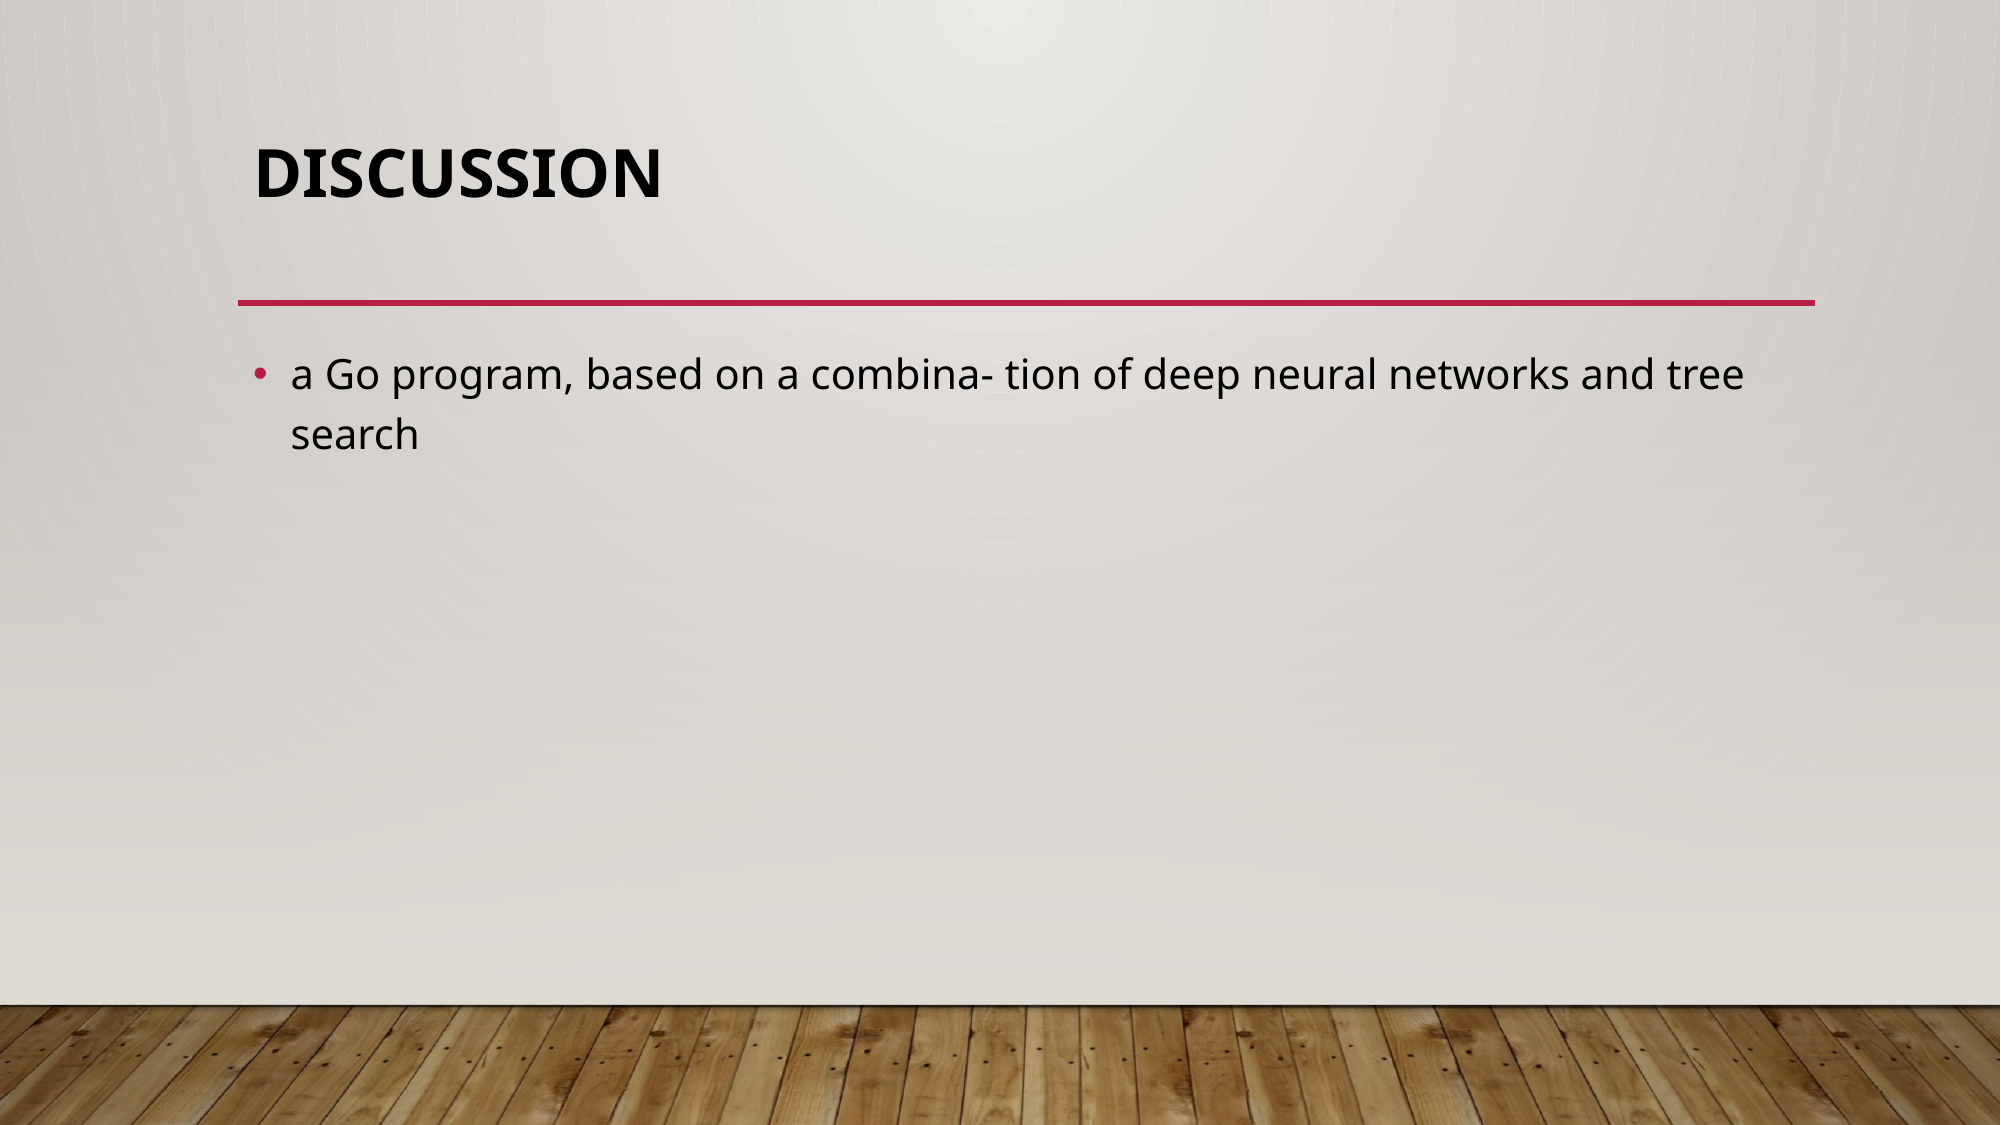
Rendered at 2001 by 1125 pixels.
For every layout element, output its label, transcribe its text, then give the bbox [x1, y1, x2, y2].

title Discussion [238, 131, 1814, 305]
picture [0, 1005, 2000, 1125]
list a Go program, based on a combina- tion of deep neural networks and tree search [238, 330, 1814, 897]
